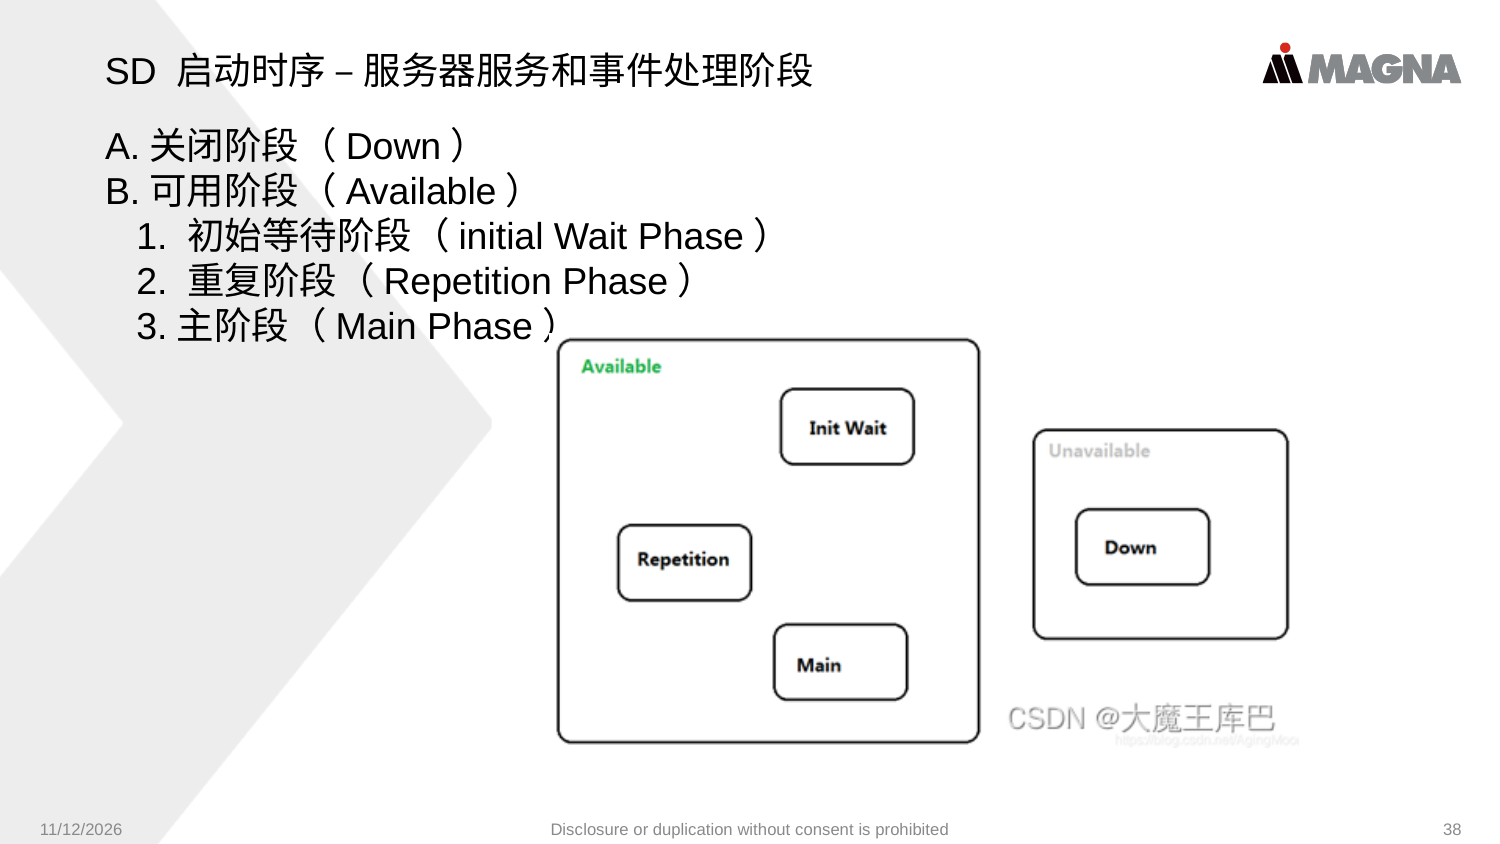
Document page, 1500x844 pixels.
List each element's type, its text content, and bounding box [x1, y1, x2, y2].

text_box SD 启动时序 – 服务器服务和事件处理阶段 [90, 39, 1010, 99]
text_box A.关闭阶段（Down） B.可用阶段（Available） 1. 初始等待阶段（initial Wait Phase） 2. 重复阶段（Repetition Phase） 3.主阶段（Main Phase） [90, 114, 1227, 355]
slide_number 38 [1251, 817, 1477, 841]
picture [1260, 40, 1464, 86]
picture [549, 333, 1299, 748]
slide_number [24, 817, 250, 841]
footer Disclosure or duplication without consent is prohibited [262, 817, 1238, 841]
